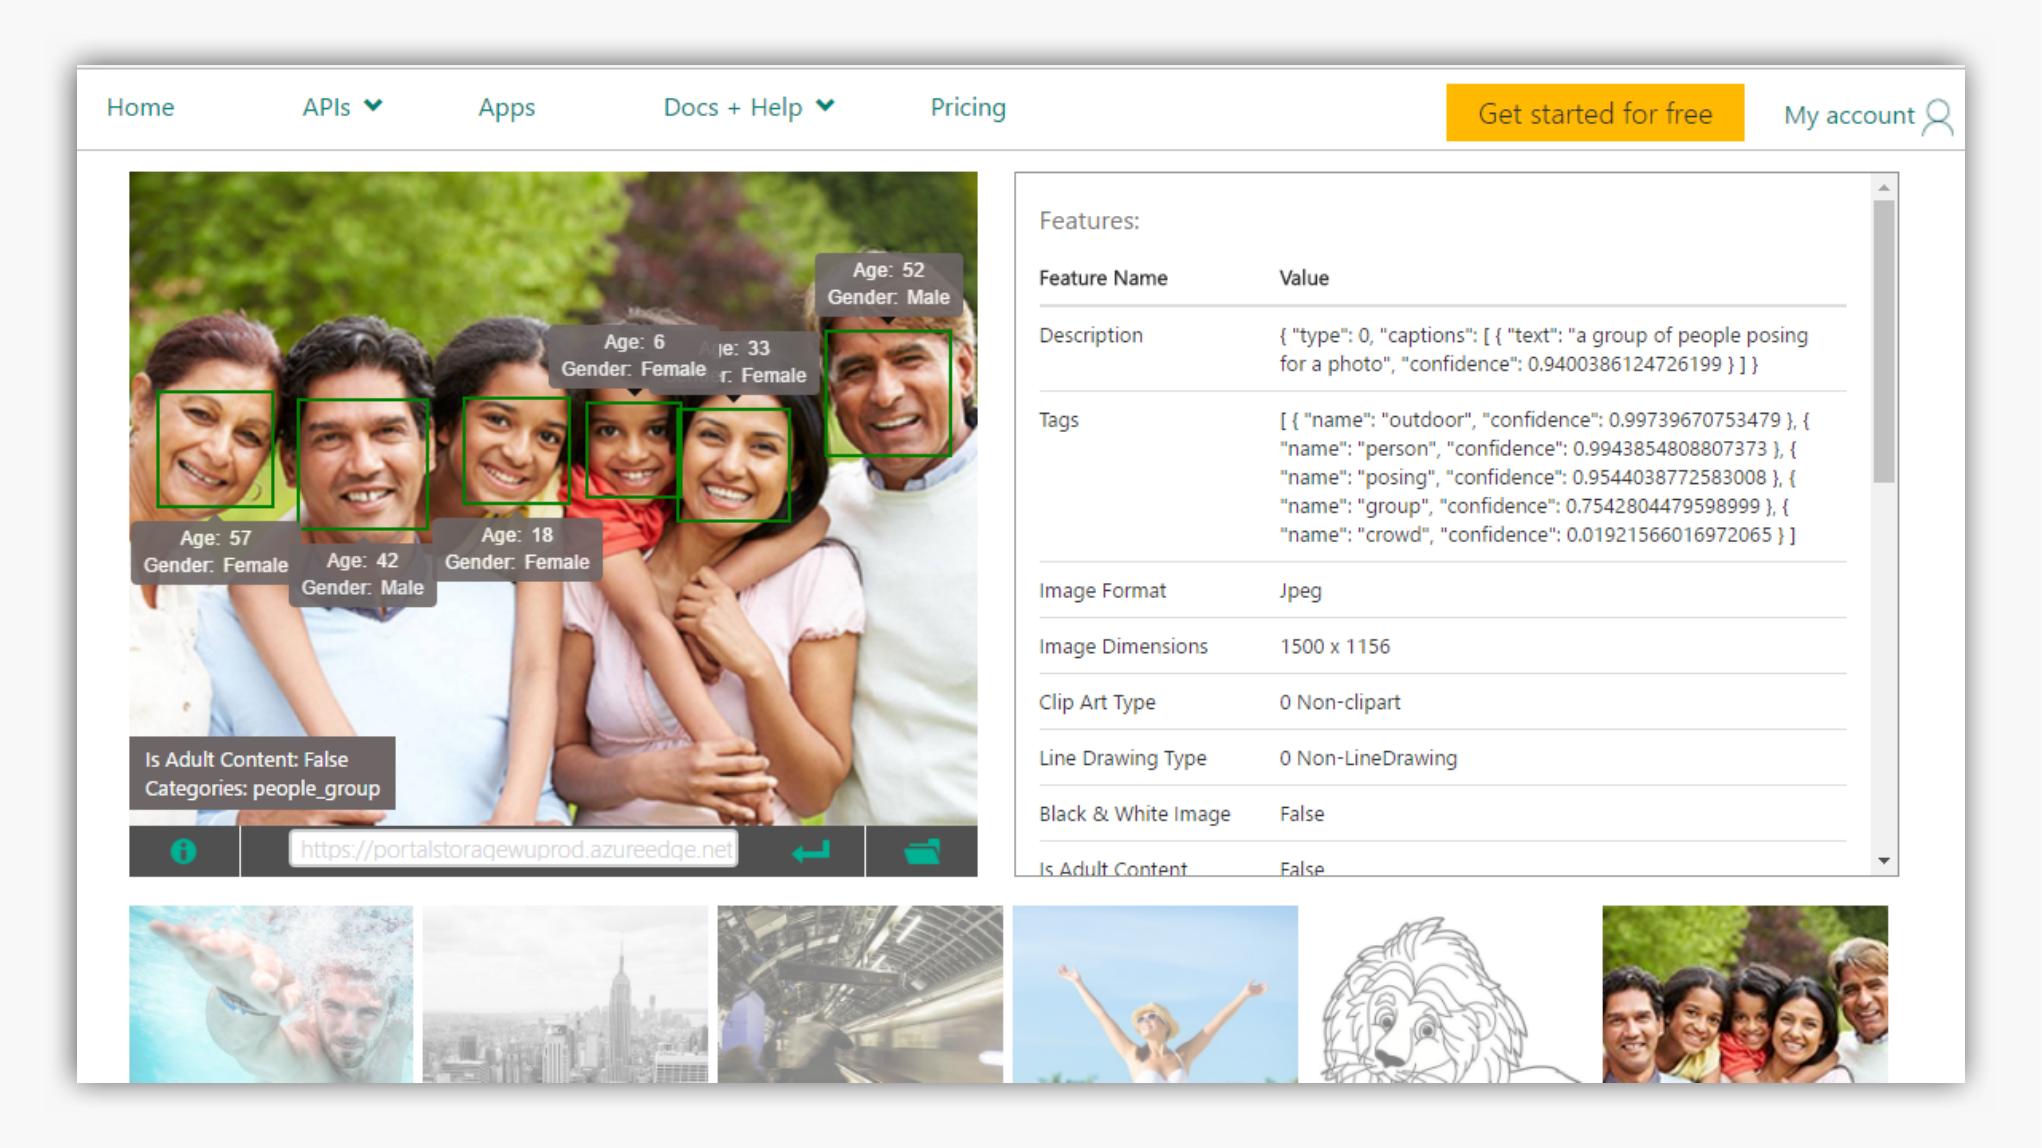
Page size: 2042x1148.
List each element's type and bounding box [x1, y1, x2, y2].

picture [76, 65, 1965, 1083]
